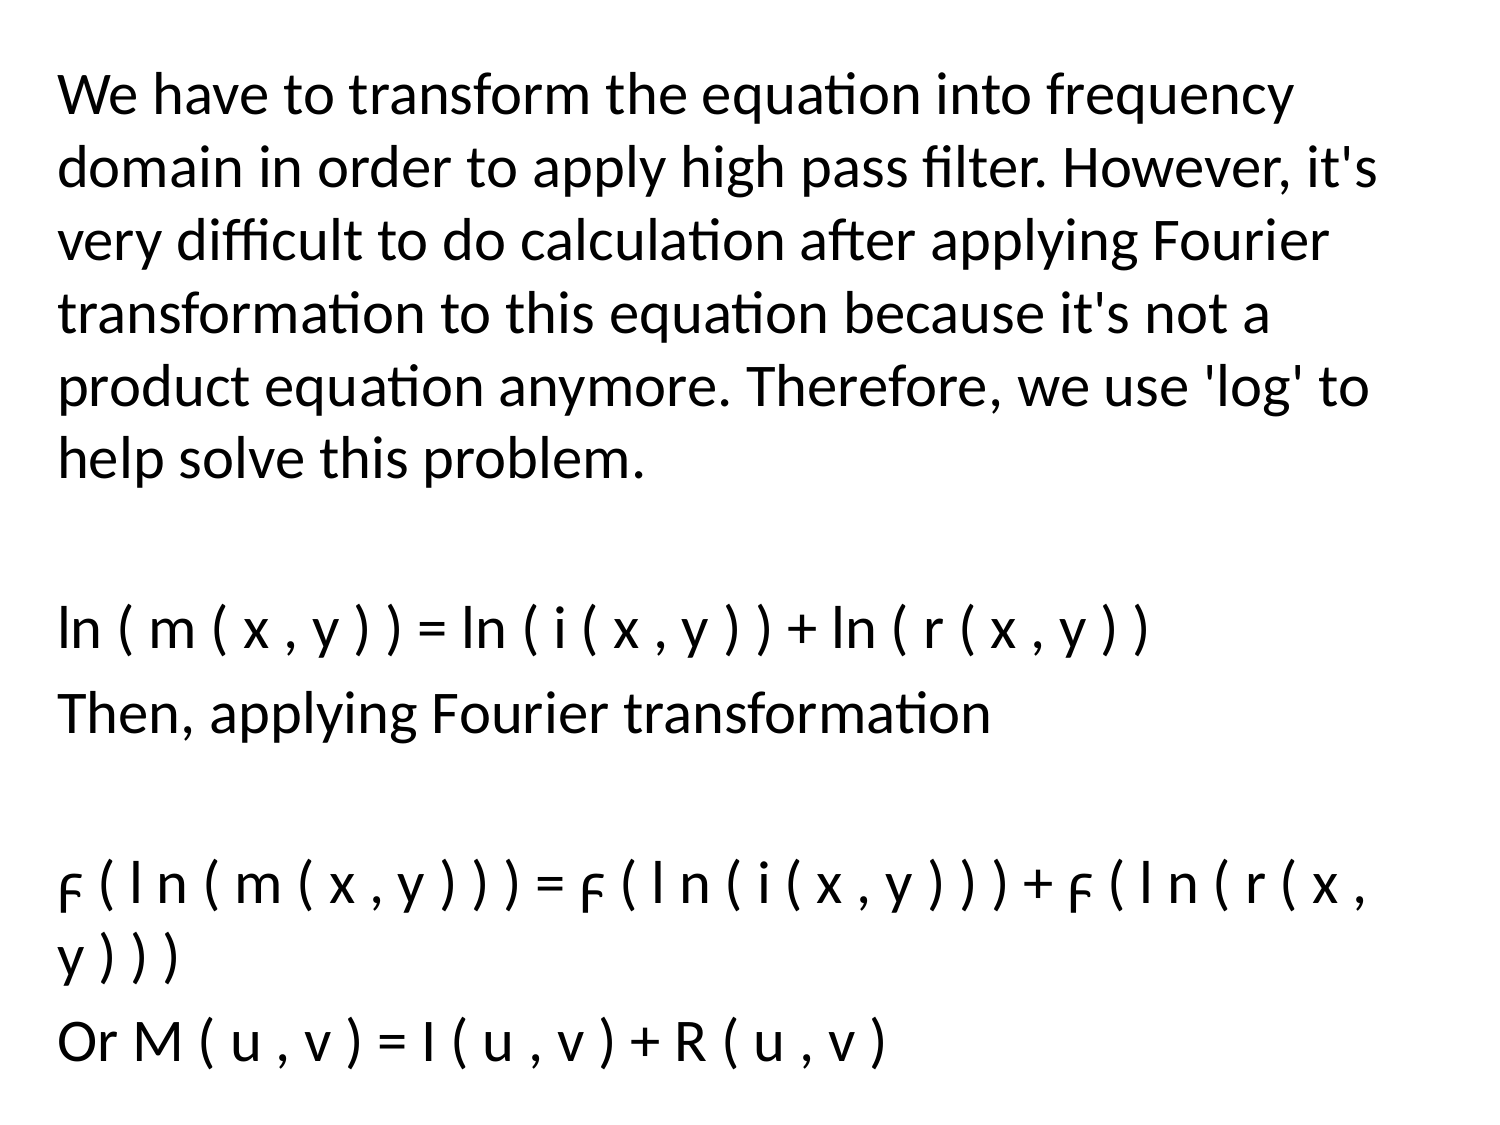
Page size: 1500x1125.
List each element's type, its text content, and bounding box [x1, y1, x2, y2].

list We have to transform the equation into frequency domain in order to apply high pass filter. However, it's very difficult to do calculation after applying Fourier transformation to this equation because it's not a product equation anymore. Therefore, we use 'log' to help solve this problem. ln ( m ( x , y ) ) = ln ( i ( x , y ) ) + ln ( r ( x , y ) ) Then, applying Fourier transformation ϝ ( l n ( m ( x , y ) ) ) = ϝ ( l n ( i ( x , y ) ) ) + ϝ ( l n ( r ( x , y ) ) ) Or M ( u , v ) = I ( u , v ) + R ( u , v ) [42, 46, 1425, 1091]
